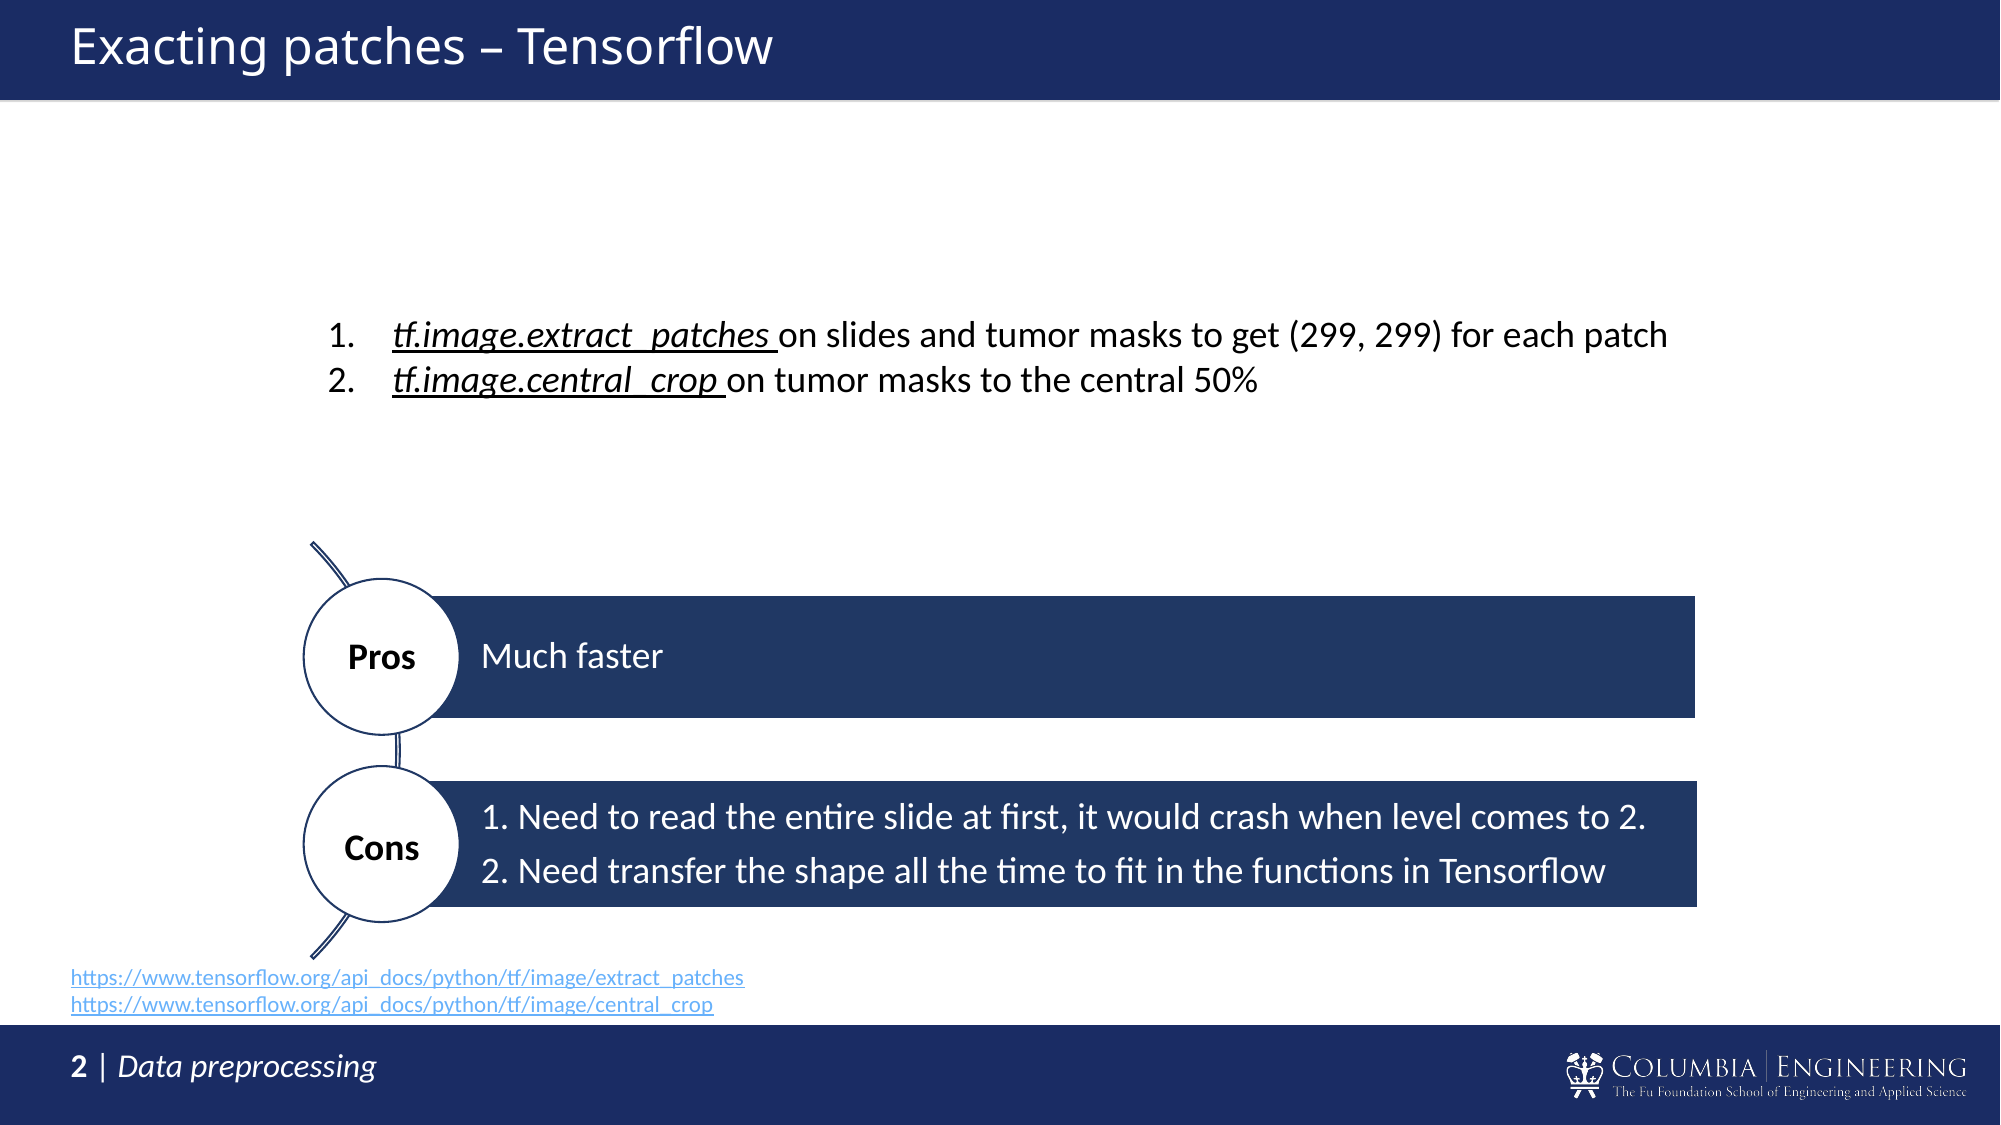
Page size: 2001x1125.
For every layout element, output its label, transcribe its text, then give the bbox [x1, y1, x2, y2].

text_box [301, 531, 1699, 969]
text_box https://www.tensorflow.org/api_docs/python/tf/image/extract_patches https://www.tensorflow.org/api_docs/python/tf/image/central_crop [55, 954, 1056, 1025]
text_box 2 | Data preprocessing [55, 1027, 1540, 1092]
text_box Exacting patches – Tensorflow [55, 17, 1540, 83]
text_box [0, 1025, 2000, 1125]
text_box [0, 0, 2000, 100]
picture [1566, 1050, 1967, 1100]
text_box tf.image.extract_patches on slides and tumor masks to get (299, 299) for each patch tf.image.central_crop on tumor masks to the central 50% [312, 302, 1699, 408]
